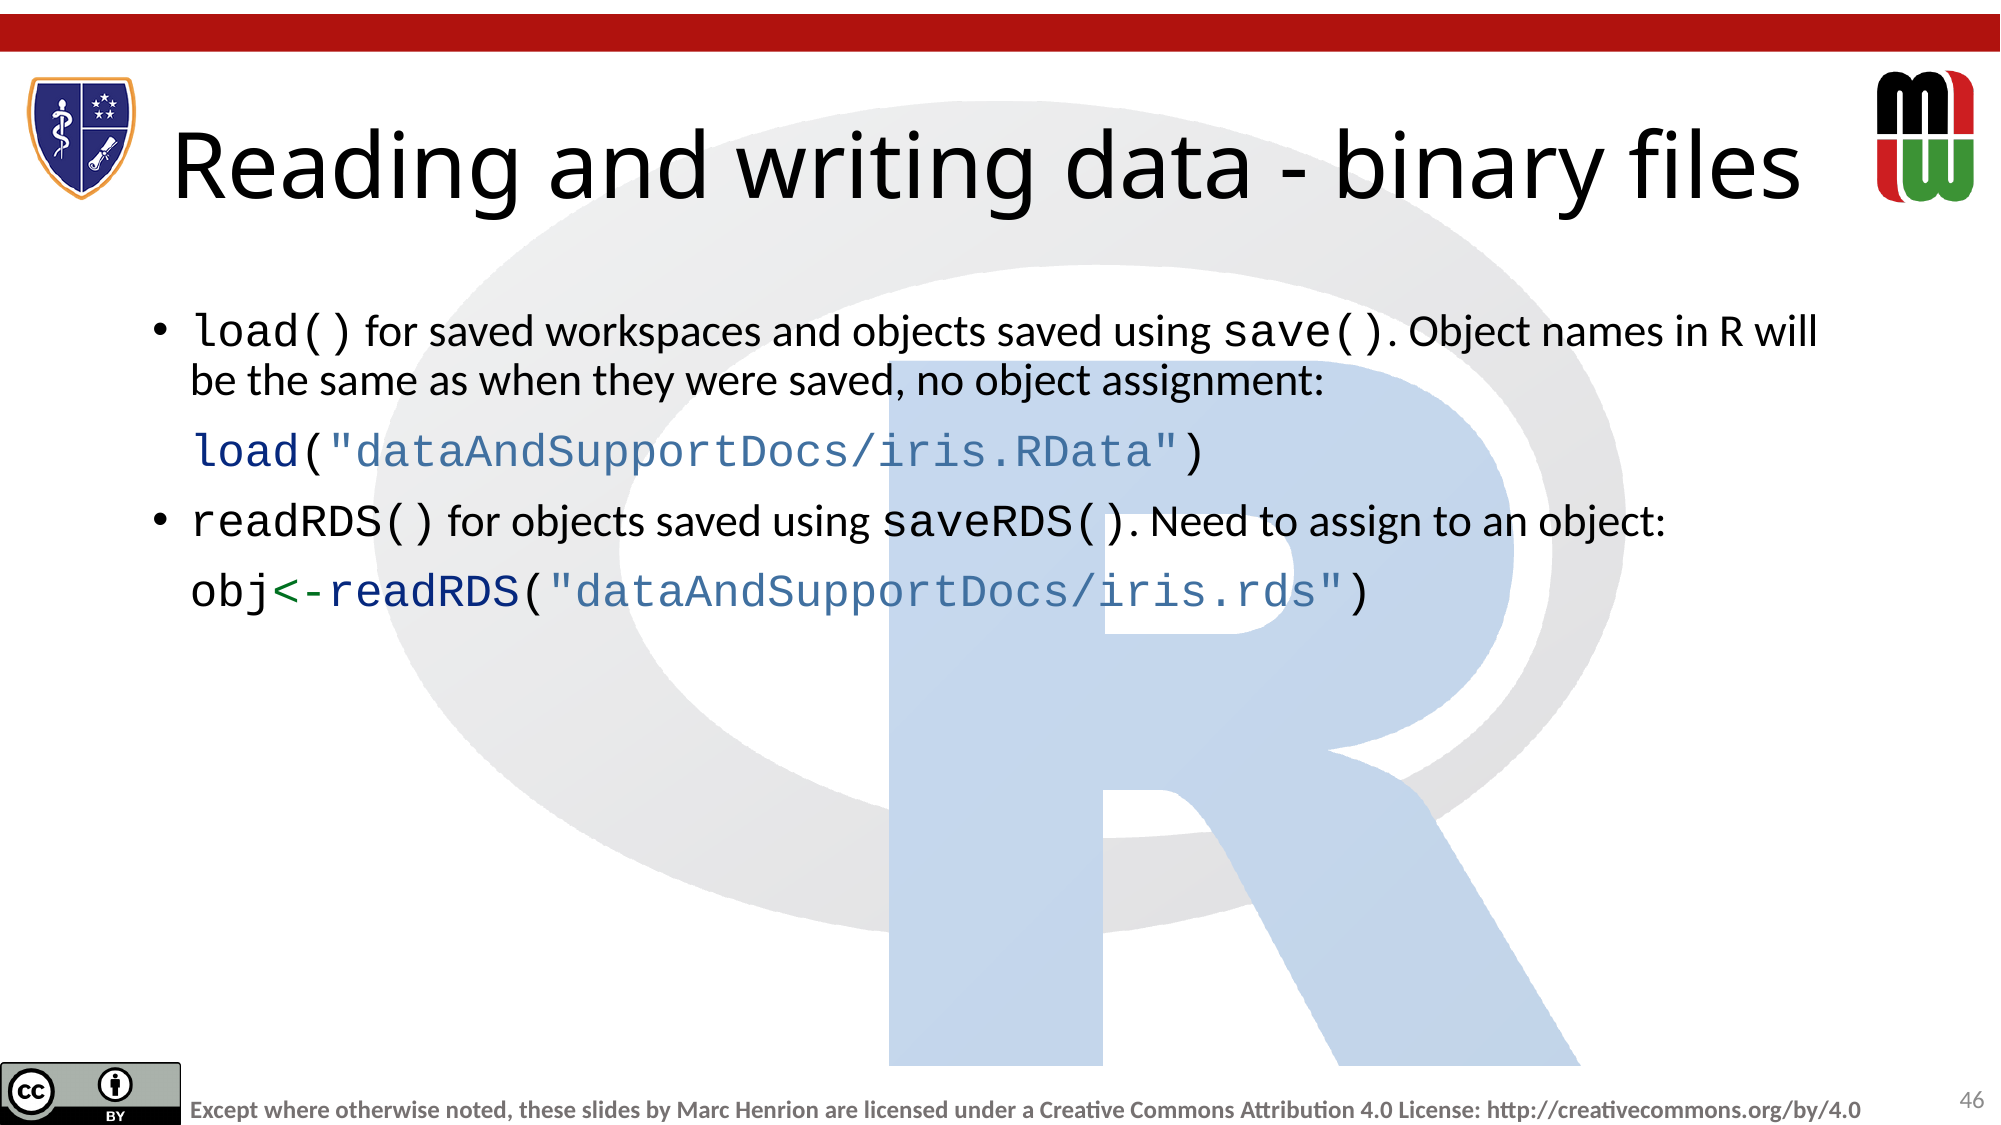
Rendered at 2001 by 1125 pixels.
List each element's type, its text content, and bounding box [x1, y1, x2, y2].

title Reading and writing data - binary files [155, 59, 1851, 278]
slide_number 46 [1550, 1073, 2000, 1125]
list load() for saved workspaces and objects saved using save(). Object names in R will be the same as when they were saved, no object assignment: load("dataAndSupportDocs/iris.RData") readRDS() for objects saved using saveRDS(). Need to assign to an object: obj<-readRDS("dataAndSupportDocs/iris.rds") [137, 299, 1863, 1066]
picture [0, 53, 161, 215]
picture [0, 1062, 181, 1125]
